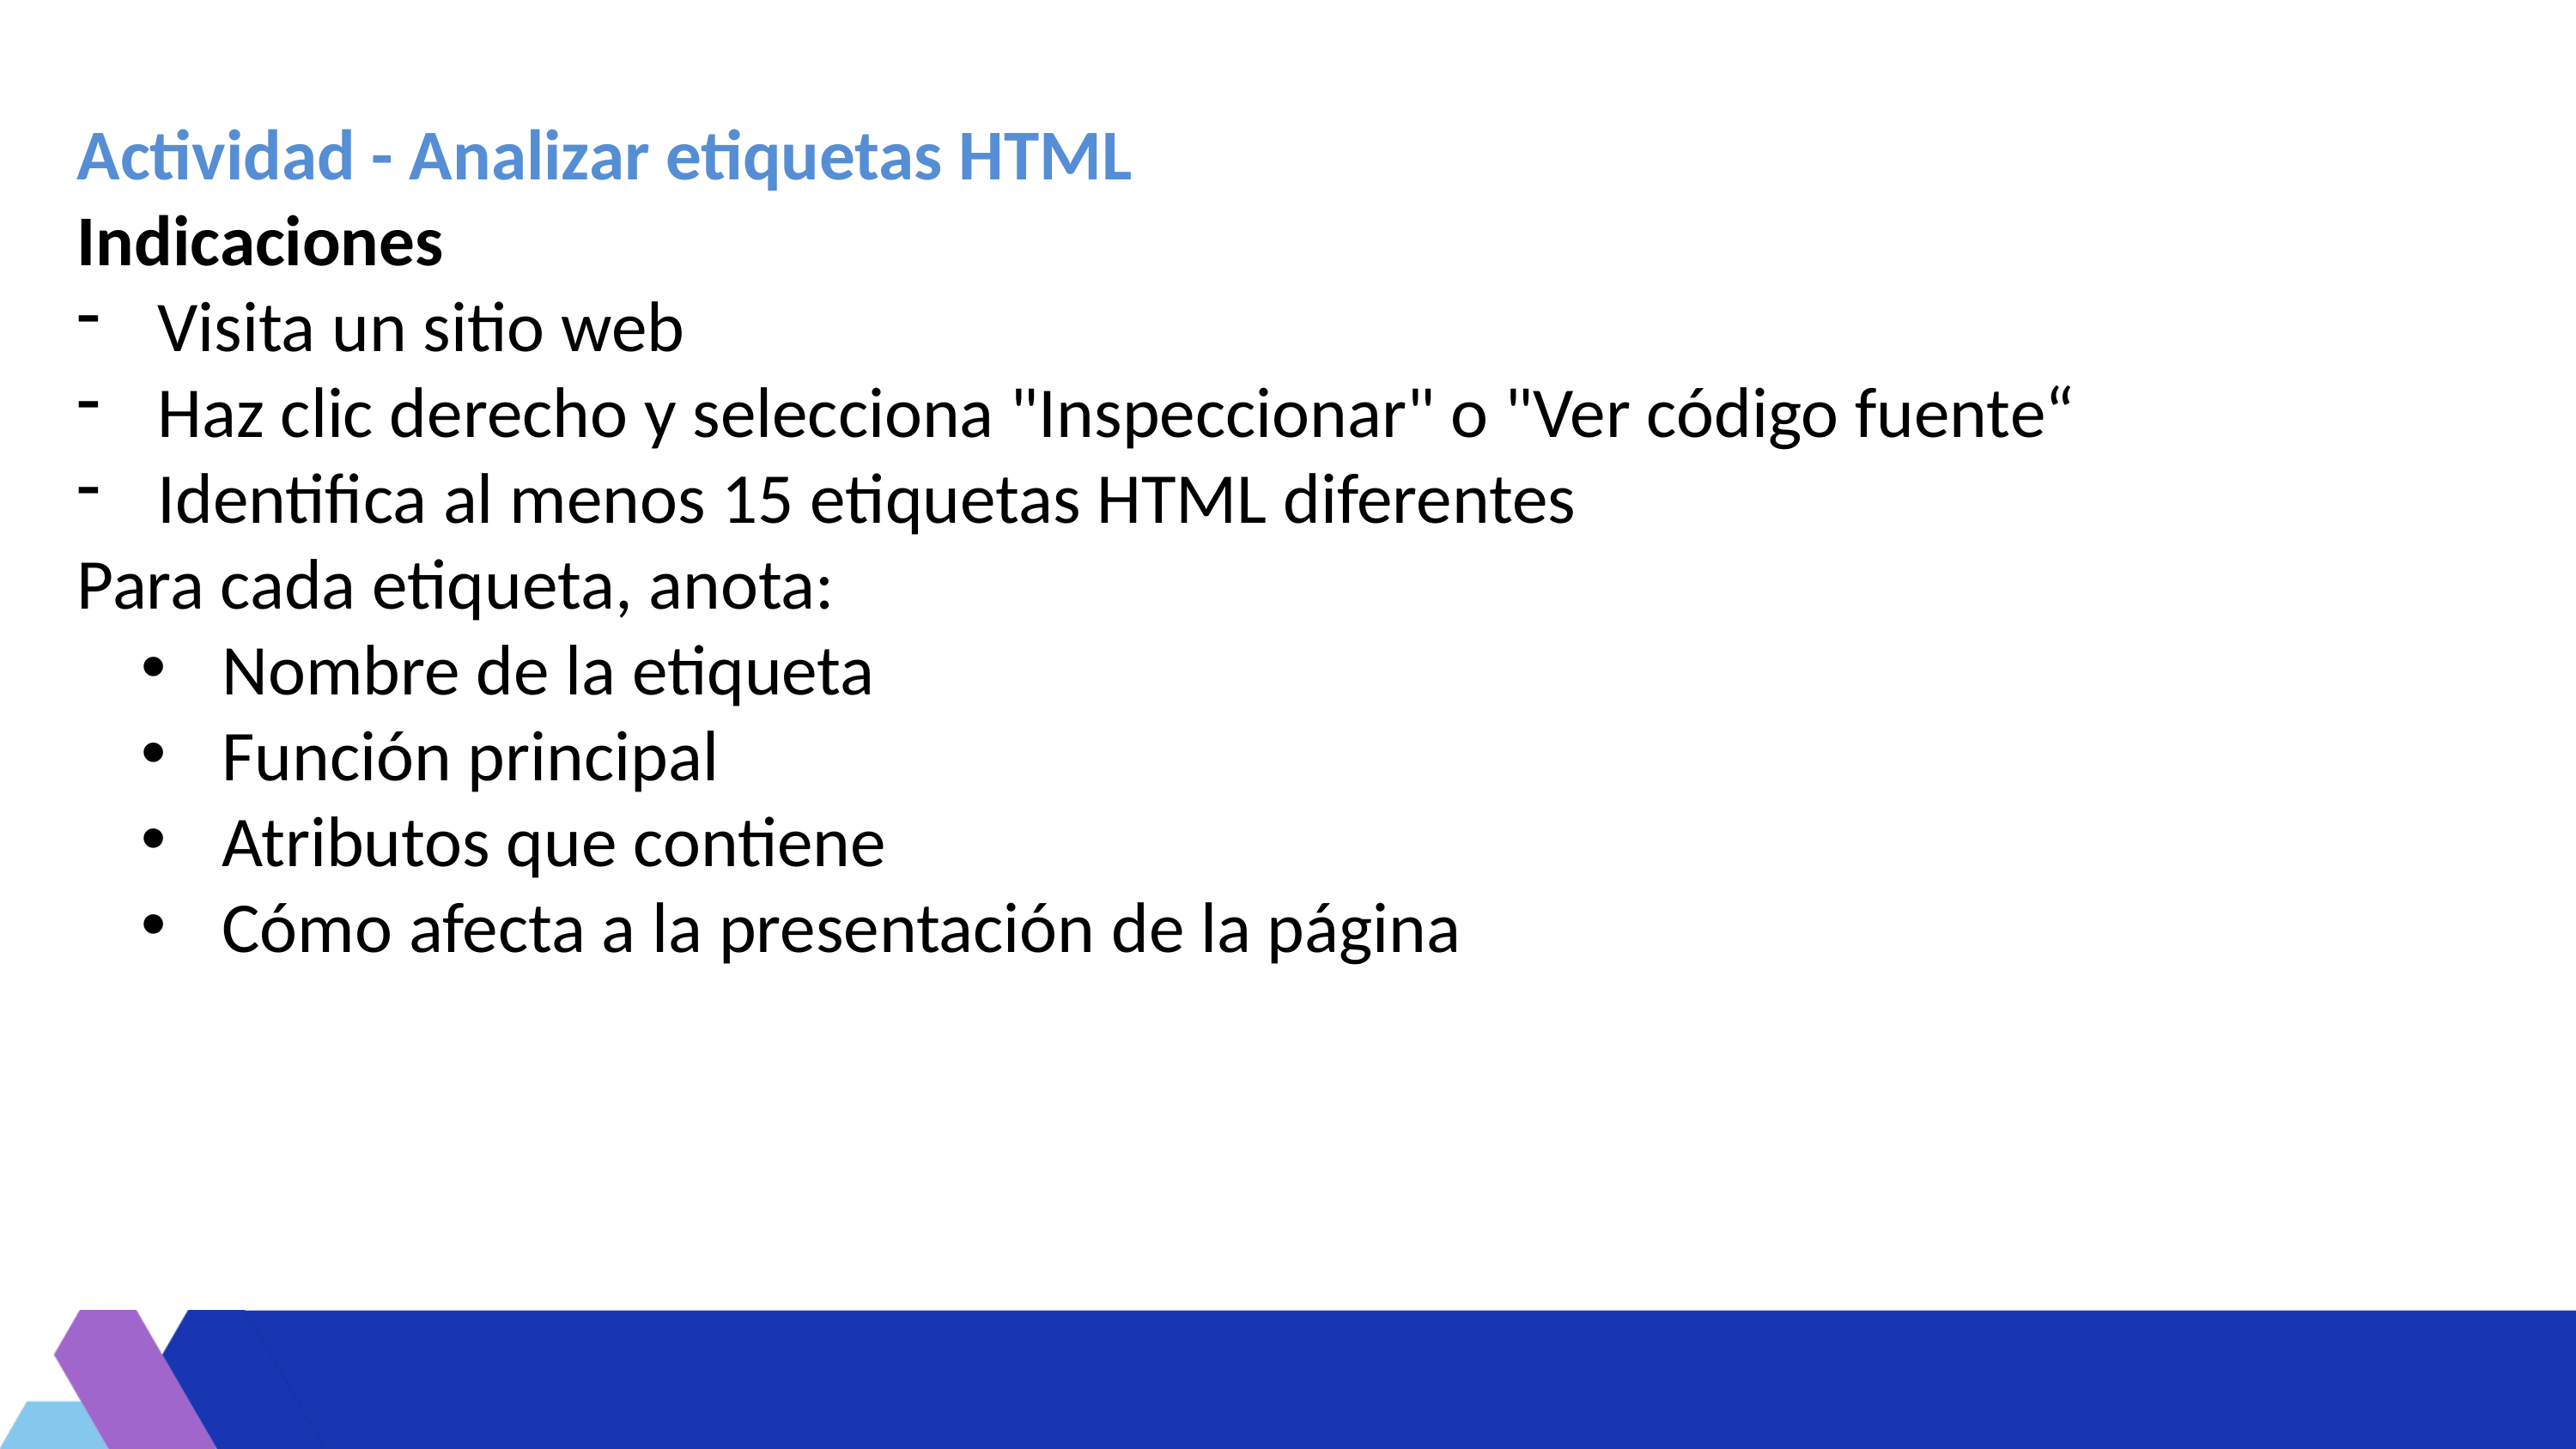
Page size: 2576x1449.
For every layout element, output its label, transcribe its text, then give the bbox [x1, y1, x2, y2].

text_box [0, 1310, 2576, 1449]
text_box Actividad - Analizar etiquetas HTML Indicaciones Visita un sitio web Haz clic derecho y selecciona "Inspeccionar" o "Ver código fuente“ Identifica al menos 15 etiquetas HTML diferentes Para cada etiqueta, anota: Nombre de la etiqueta Función principal Atributos que contiene Cómo afecta a la presentación de la página [64, 101, 2490, 973]
